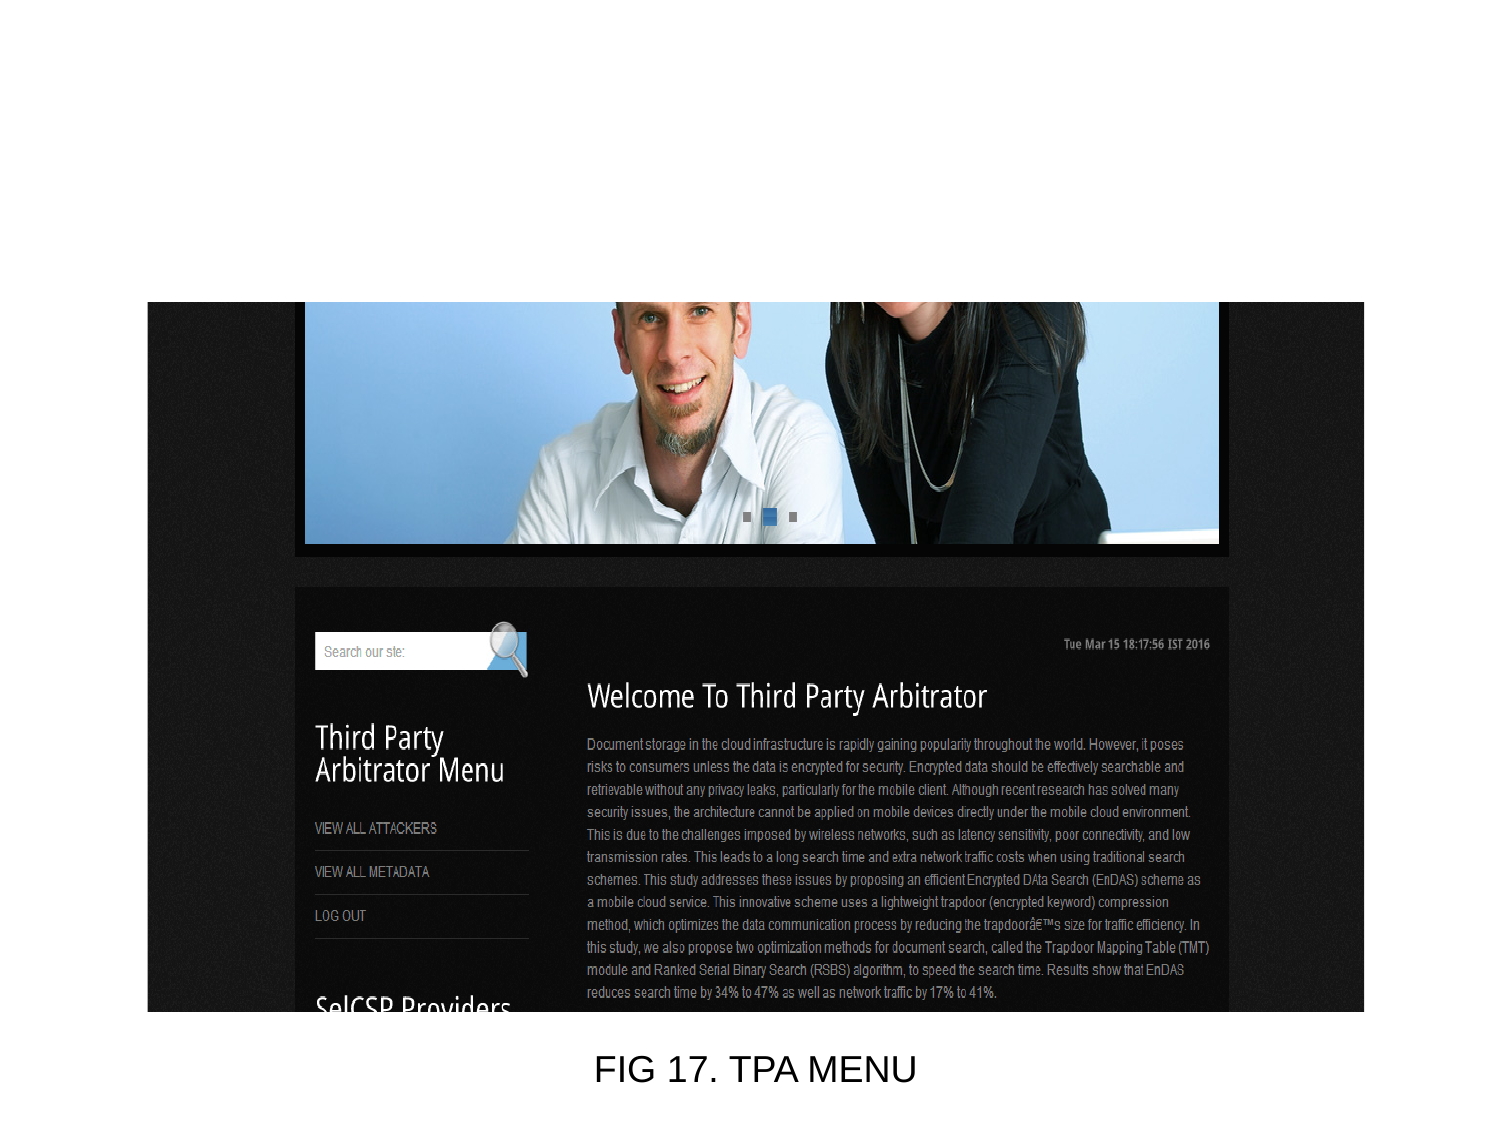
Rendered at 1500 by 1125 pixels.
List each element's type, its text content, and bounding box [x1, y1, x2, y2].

picture [147, 302, 1365, 1012]
text_box FIG 17. TPA MENU [147, 1037, 1365, 1098]
